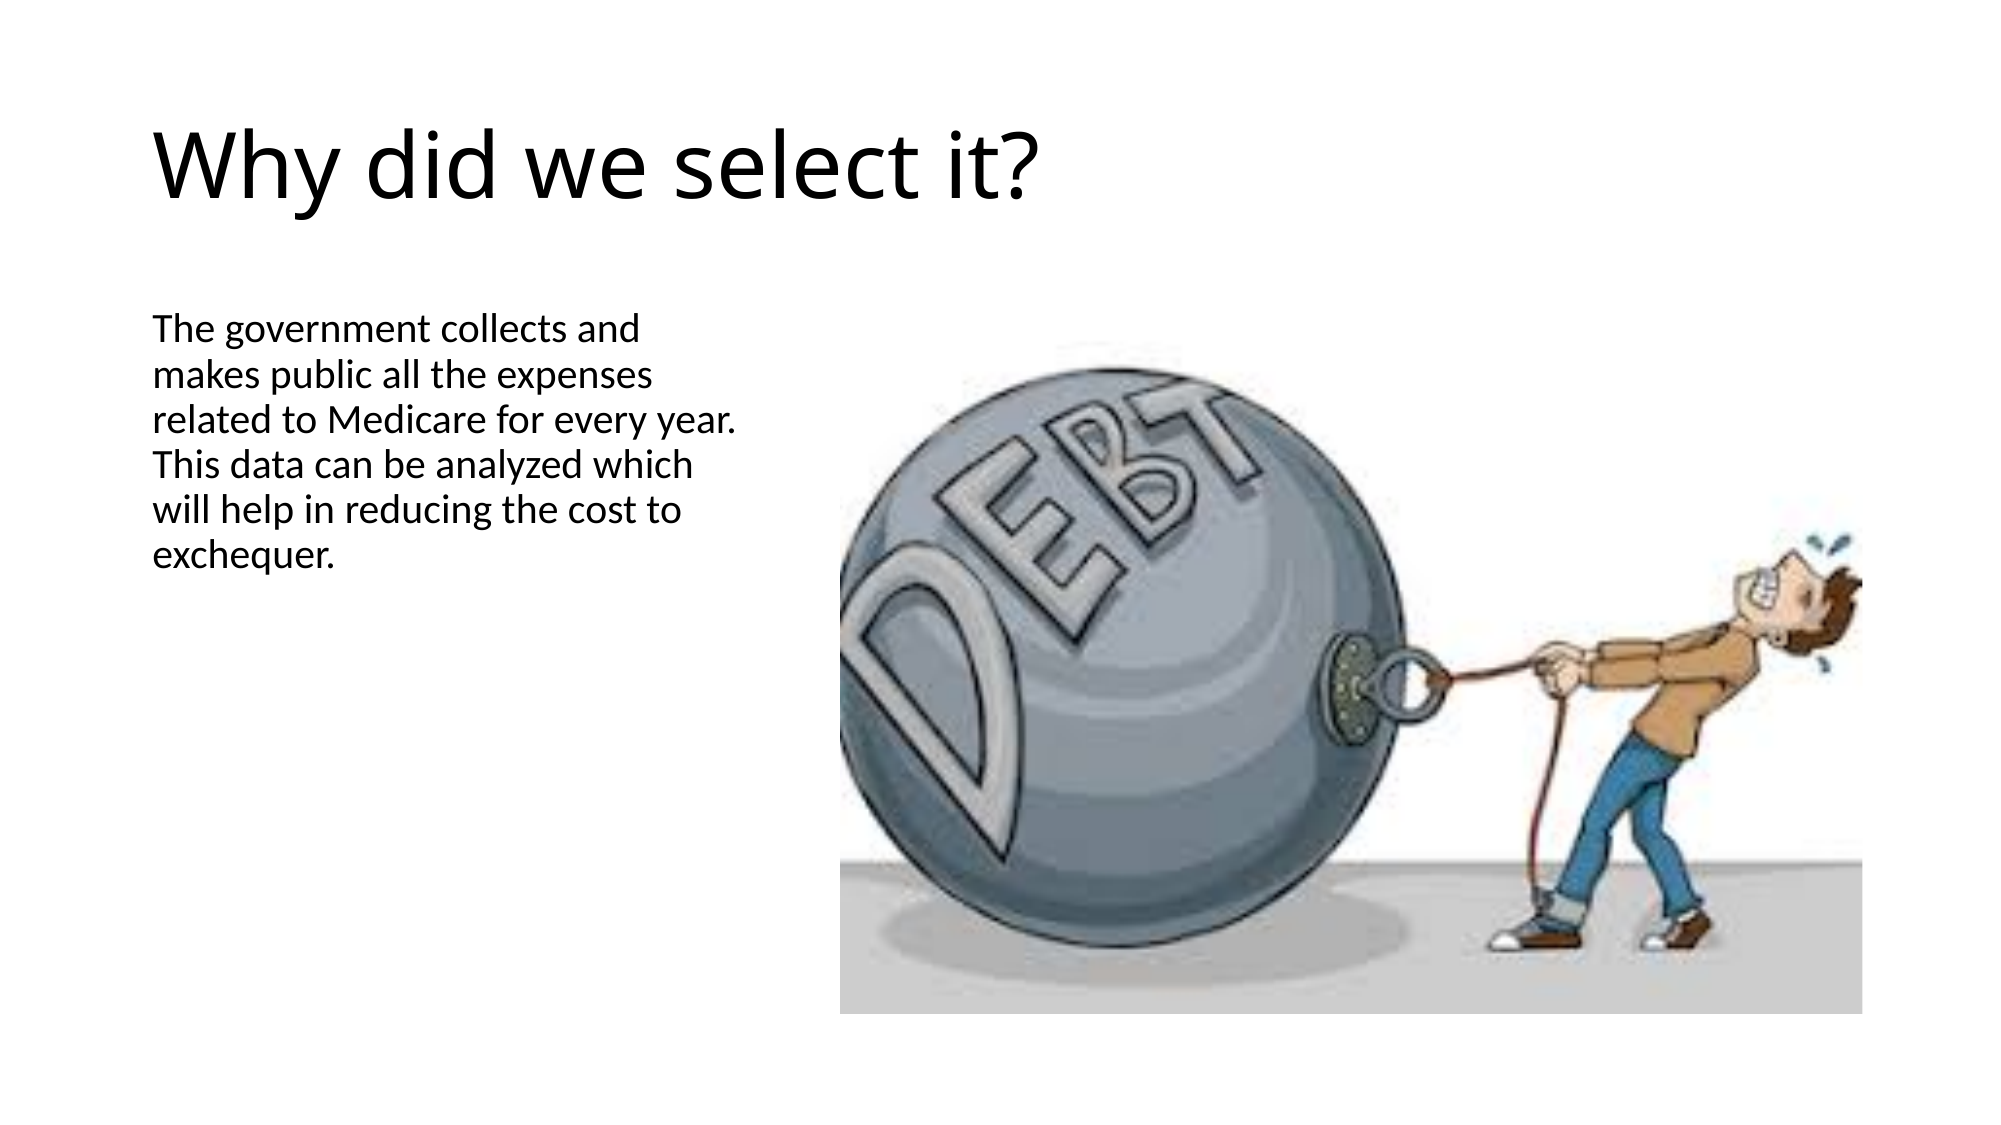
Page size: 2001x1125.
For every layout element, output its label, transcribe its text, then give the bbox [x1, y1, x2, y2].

picture [839, 312, 1863, 1014]
title Why did we select it? [137, 59, 1863, 278]
list The government collects and makes public all the expenses related to Medicare for every year. This data can be analyzed which will help in reducing the cost to exchequer. [137, 299, 761, 1014]
